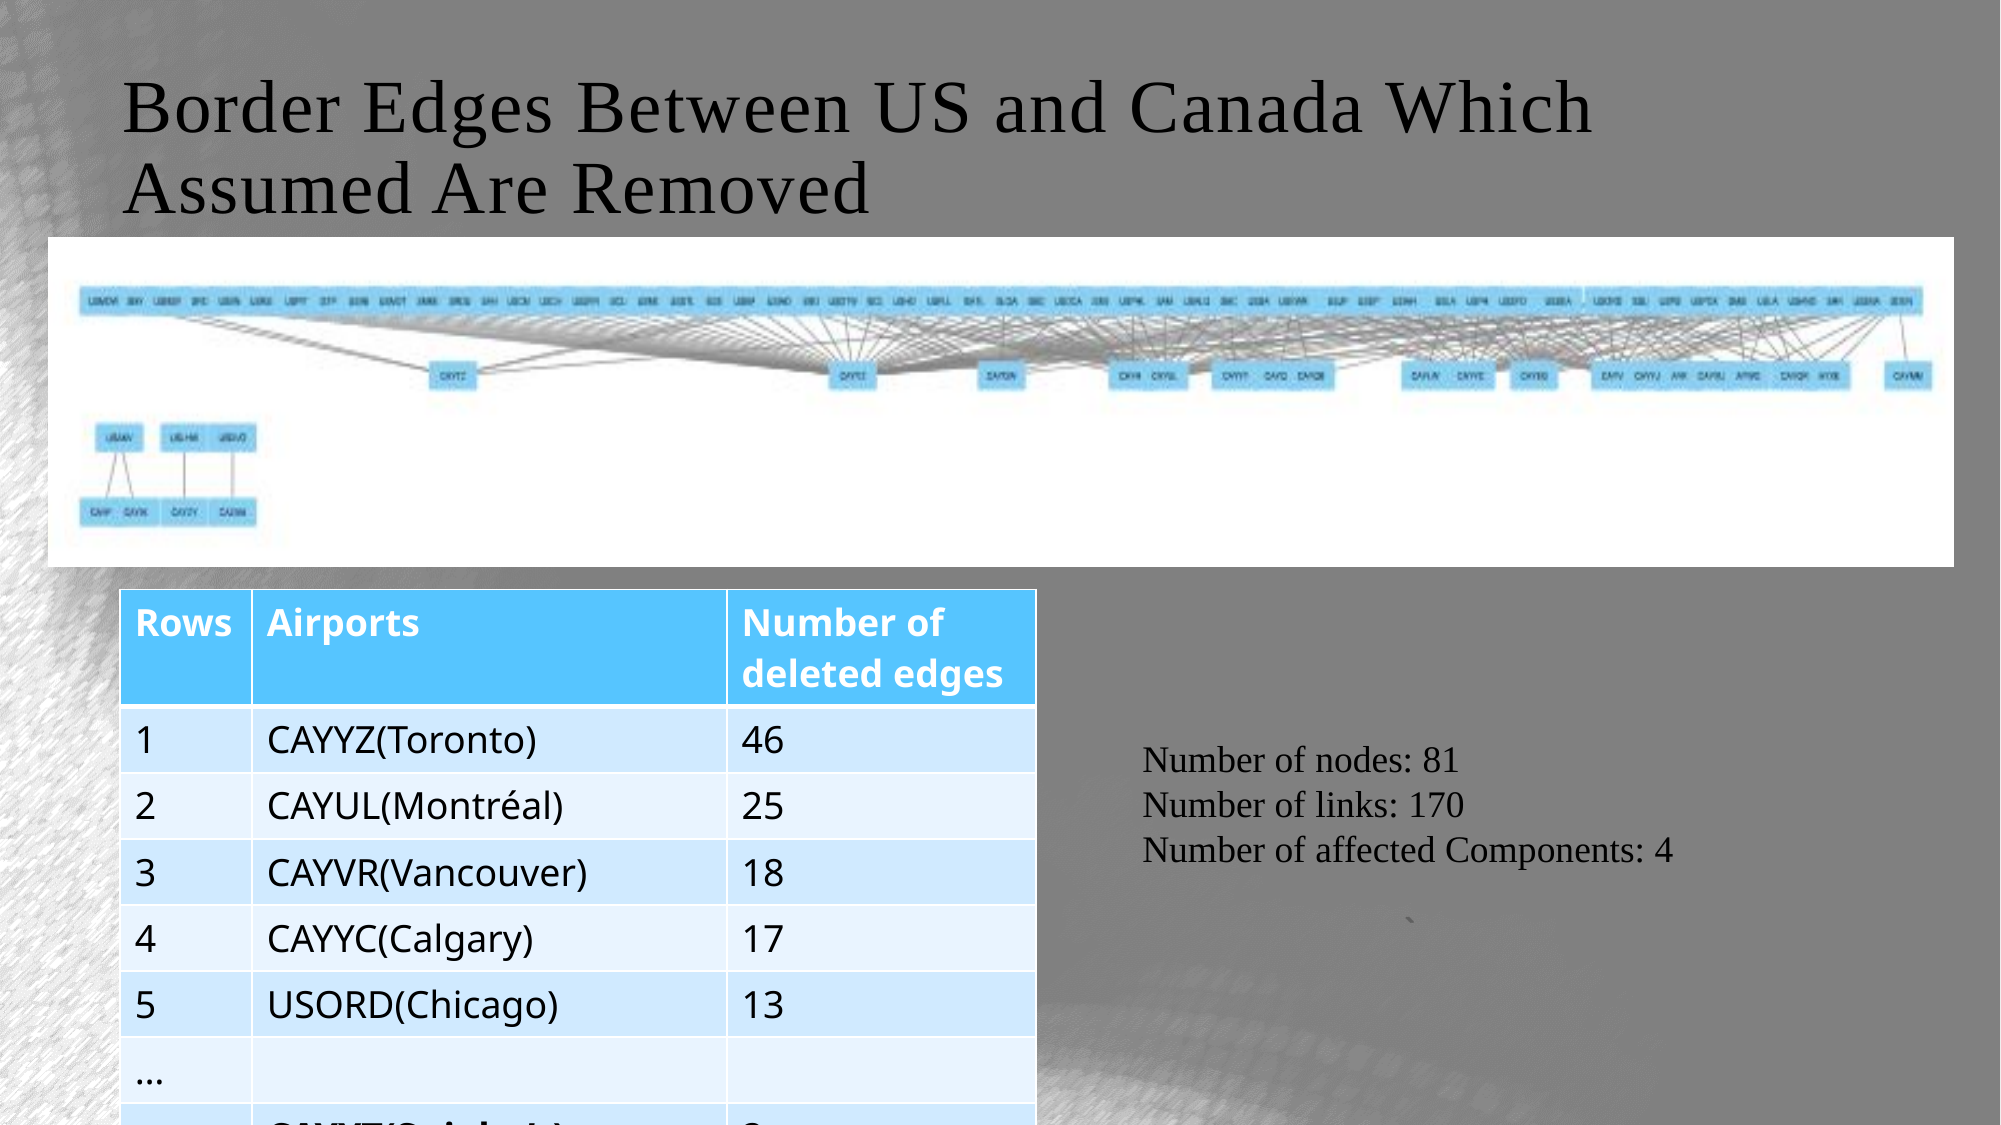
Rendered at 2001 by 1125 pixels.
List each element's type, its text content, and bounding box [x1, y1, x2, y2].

title Border Edges Between US and Canada Which Assumed Are Removed [107, 52, 1876, 237]
picture [0, 0, 2001, 1125]
table_cell 5 [121, 972, 251, 1036]
table_cell … [121, 1038, 251, 1102]
table_cell CAYYT(St.john’s) [253, 1104, 726, 1125]
text_box Number of nodes: 81 Number of links: 170 Number of affected Components: 4 [1127, 727, 1699, 878]
table_cell 25 [728, 774, 1035, 838]
table_cell [121, 1104, 251, 1125]
table_cell CAYVR(Vancouver) [253, 840, 726, 904]
table_cell 2 [728, 1104, 1035, 1125]
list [48, 237, 1954, 567]
table_cell USORD(Chicago) [253, 972, 726, 1036]
table_cell 3 [121, 840, 251, 904]
table_cell CAYYC(Calgary) [253, 906, 726, 970]
table_cell [728, 1038, 1035, 1102]
table_header Rows [121, 590, 251, 704]
table_header Number of deleted edges [728, 590, 1035, 704]
table_cell 4 [121, 906, 251, 970]
table_cell 1 [121, 709, 251, 772]
table_cell 46 [728, 709, 1035, 772]
table_cell 18 [728, 840, 1035, 904]
table_cell 2 [121, 774, 251, 838]
table_cell [253, 1038, 726, 1102]
table_cell CAYYZ(Toronto) [253, 709, 726, 772]
table_cell CAYUL(Montréal) [253, 774, 726, 838]
table_header Airports [253, 590, 726, 704]
table_cell 13 [728, 972, 1035, 1036]
table_cell 17 [728, 906, 1035, 970]
